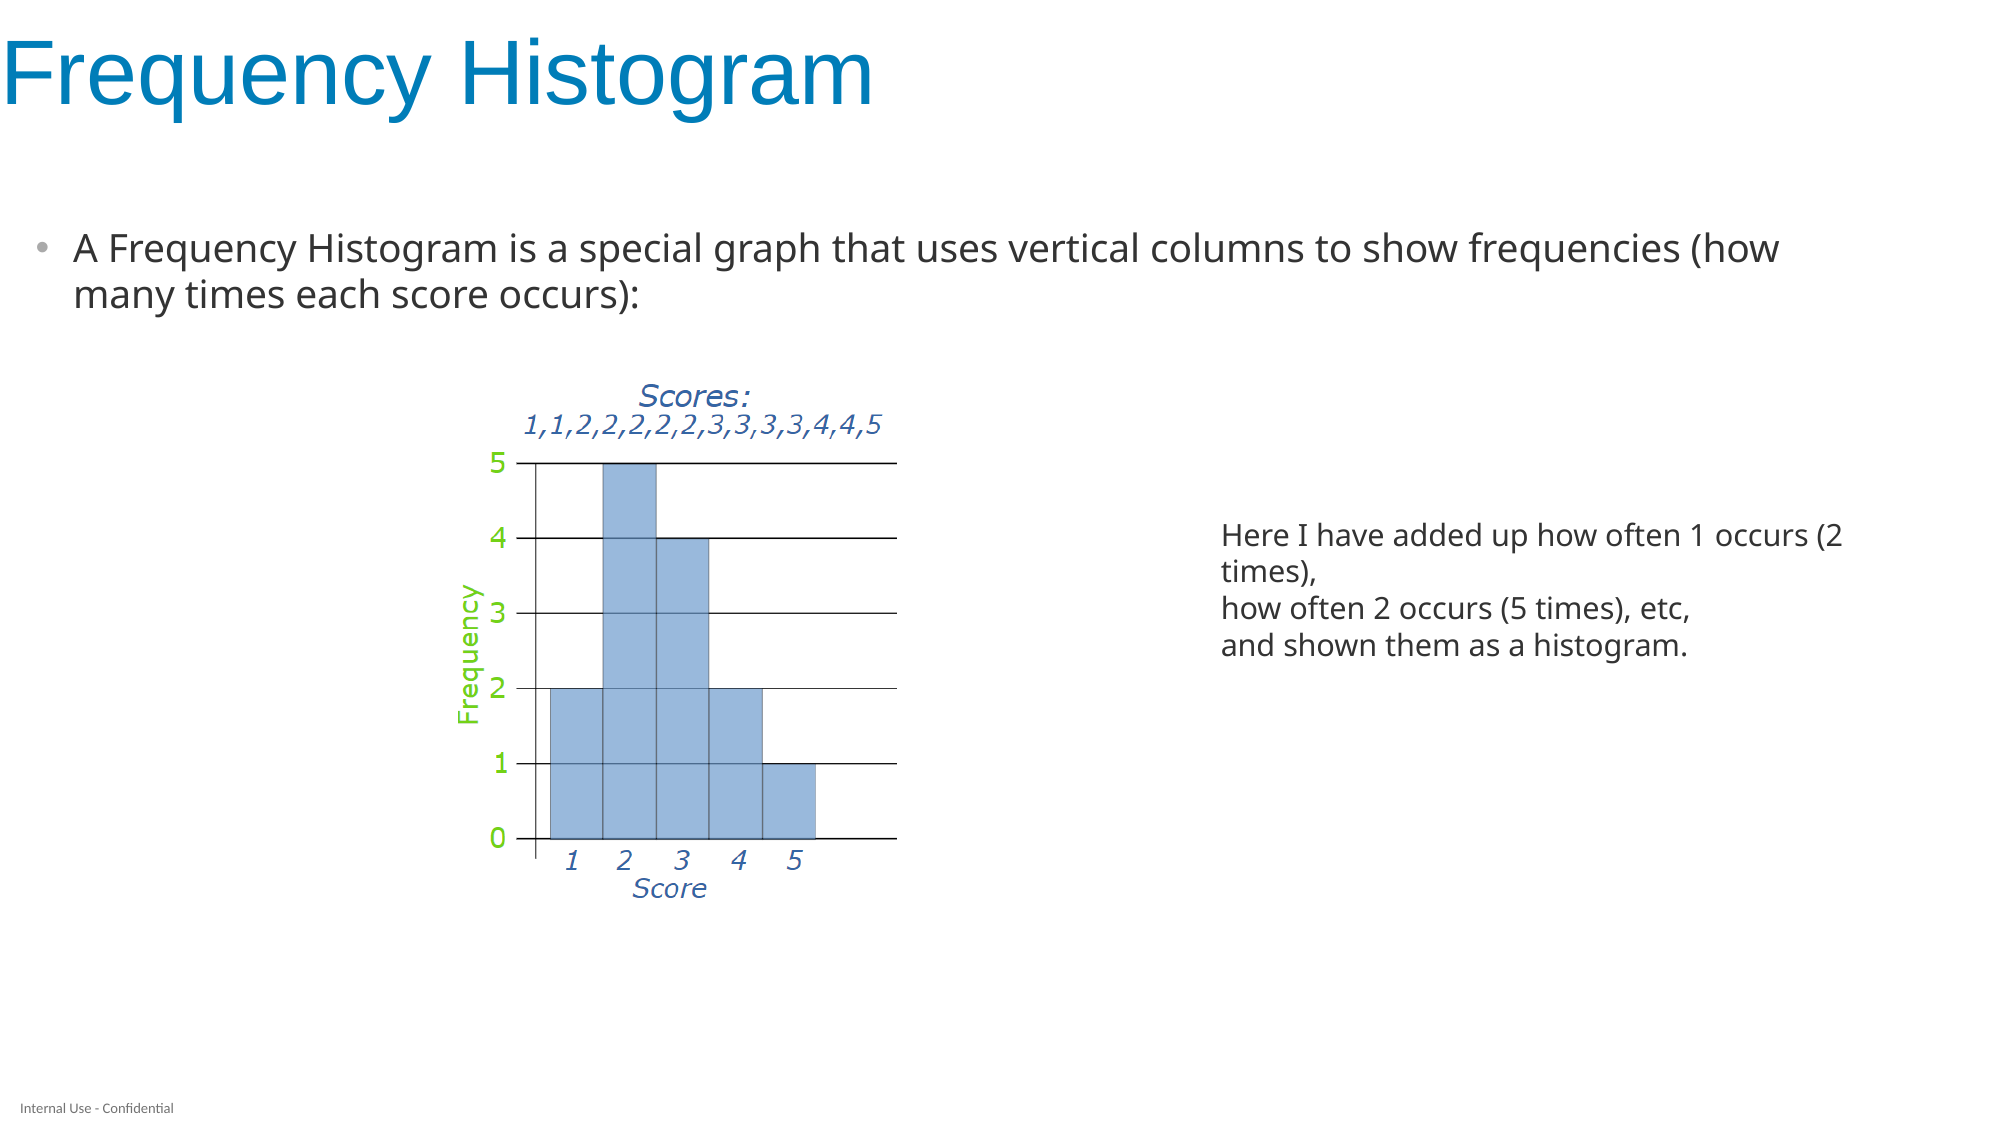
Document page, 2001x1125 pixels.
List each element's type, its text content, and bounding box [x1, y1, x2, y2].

picture [458, 384, 940, 902]
text_box Here I have added up how often 1 occurs (2 times), how often 2 occurs (5 times), etc, and shown them as a histogram. [1206, 508, 1895, 670]
title Frequency Histogram [0, 5, 940, 145]
list A Frequency Histogram is a special graph that uses vertical columns to show frequencies (how many times each score occurs): [35, 223, 1813, 924]
